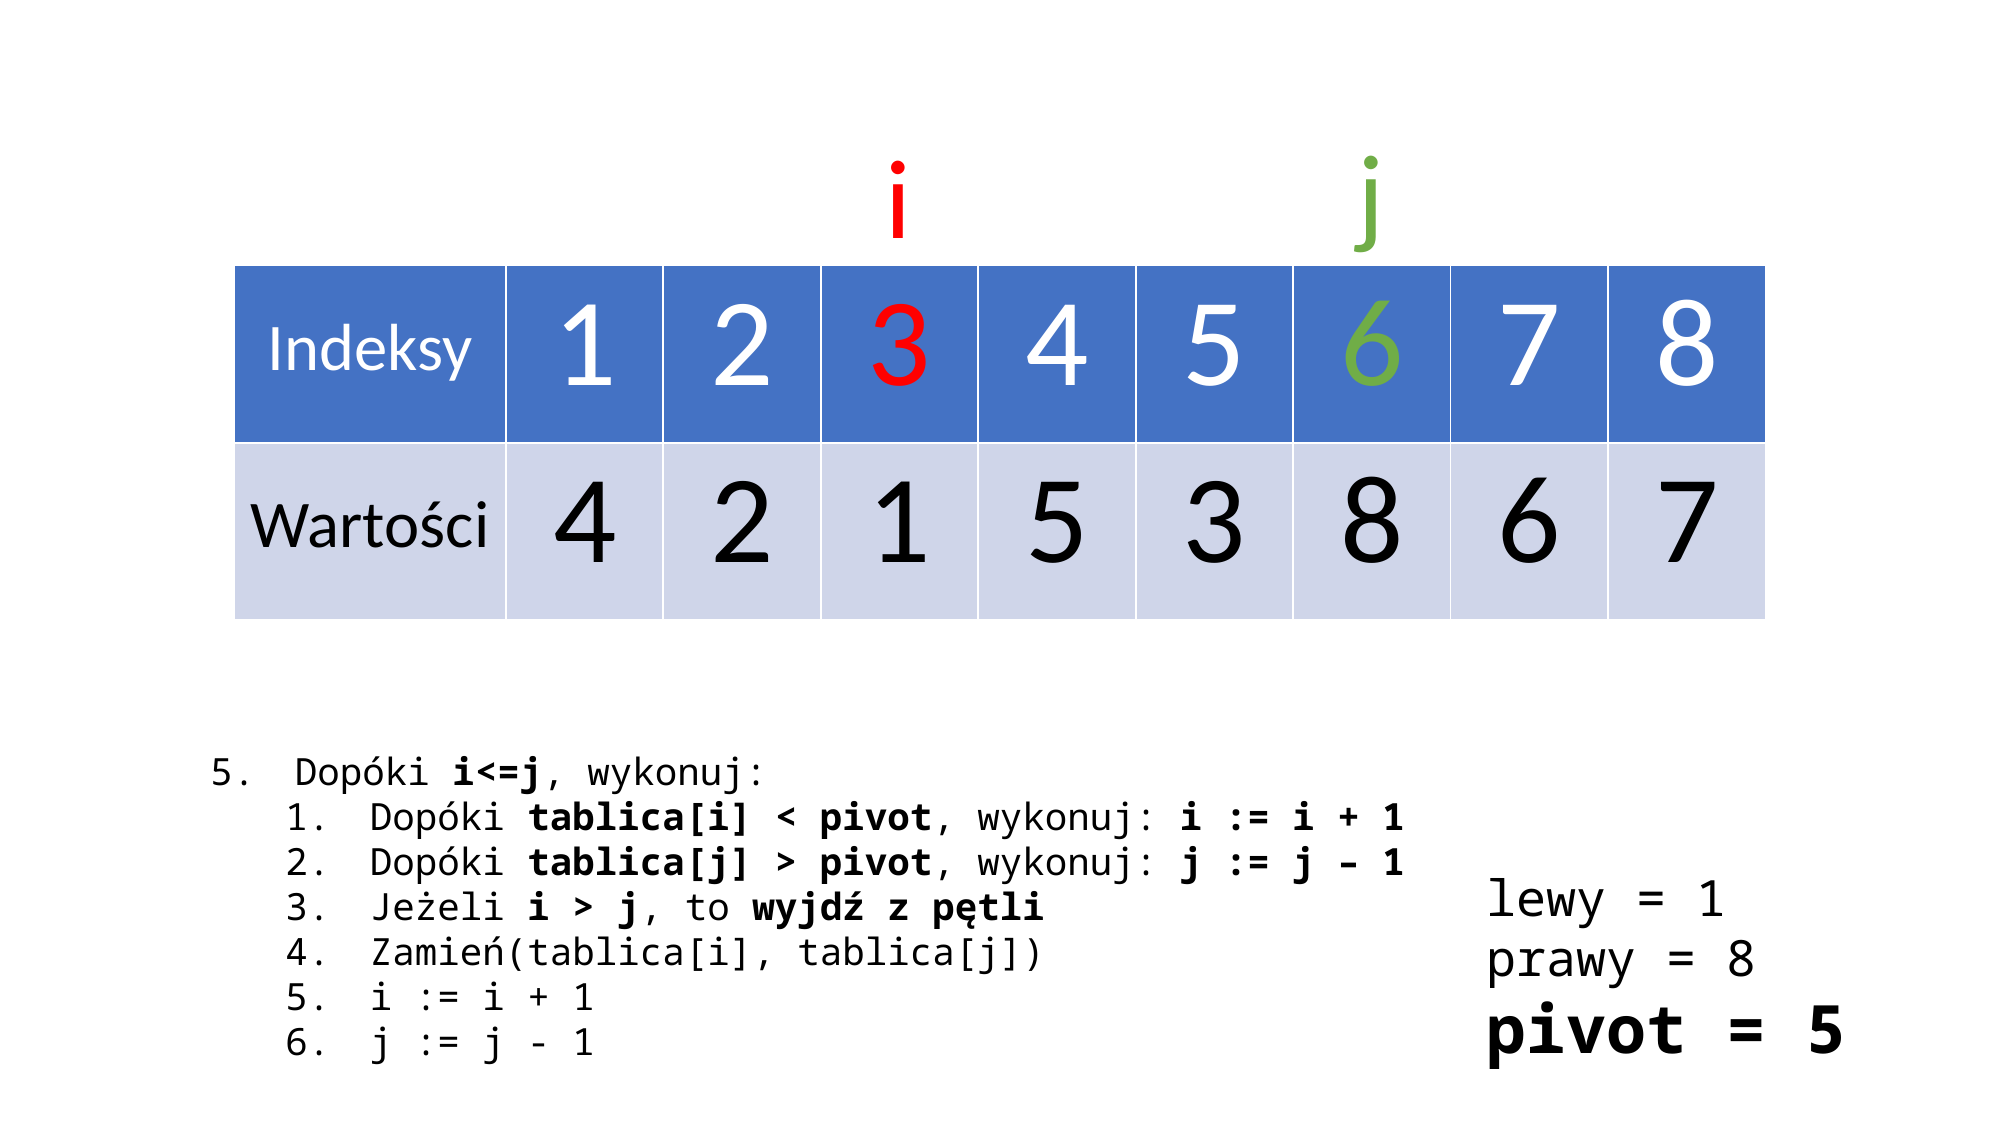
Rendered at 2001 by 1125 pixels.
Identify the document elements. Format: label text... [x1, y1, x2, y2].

table_cell 1 [822, 444, 977, 619]
table_header 4 [979, 266, 1135, 442]
table_cell Wartości [235, 444, 505, 619]
table_cell 3 [1137, 444, 1292, 619]
text_box Dopóki i<=j, wykonuj: Dopóki tablica[i] < pivot, wykonuj: i := i + 1 Dopóki tablica[j] > pivot, wykonuj: j := j – 1 Jeżeli i > j, to wyjdź z pętli Zamień(tablica[i], tablica[j]) i := i + 1 j := j - 1 [195, 740, 1420, 1116]
table_cell 7 [1609, 444, 1765, 619]
table_cell 5 [979, 444, 1135, 619]
table_cell 2 [664, 444, 820, 619]
text_box i [870, 118, 926, 269]
table_cell 6 [1451, 444, 1607, 619]
text_box j [1342, 113, 1400, 264]
table_cell 8 [1294, 444, 1450, 619]
table_header Indeksy [235, 266, 505, 442]
table_cell 4 [507, 444, 662, 619]
table_header 5 [1137, 266, 1292, 442]
text_box lewy = 1 prawy = 8 pivot = 5 [1471, 859, 1862, 1075]
table_header 8 [1609, 266, 1765, 442]
table_header 2 [664, 266, 820, 442]
table_header 6 [1294, 266, 1450, 442]
table_header 7 [1451, 266, 1607, 442]
table_header 1 [507, 266, 662, 442]
table_header 3 [822, 266, 977, 442]
